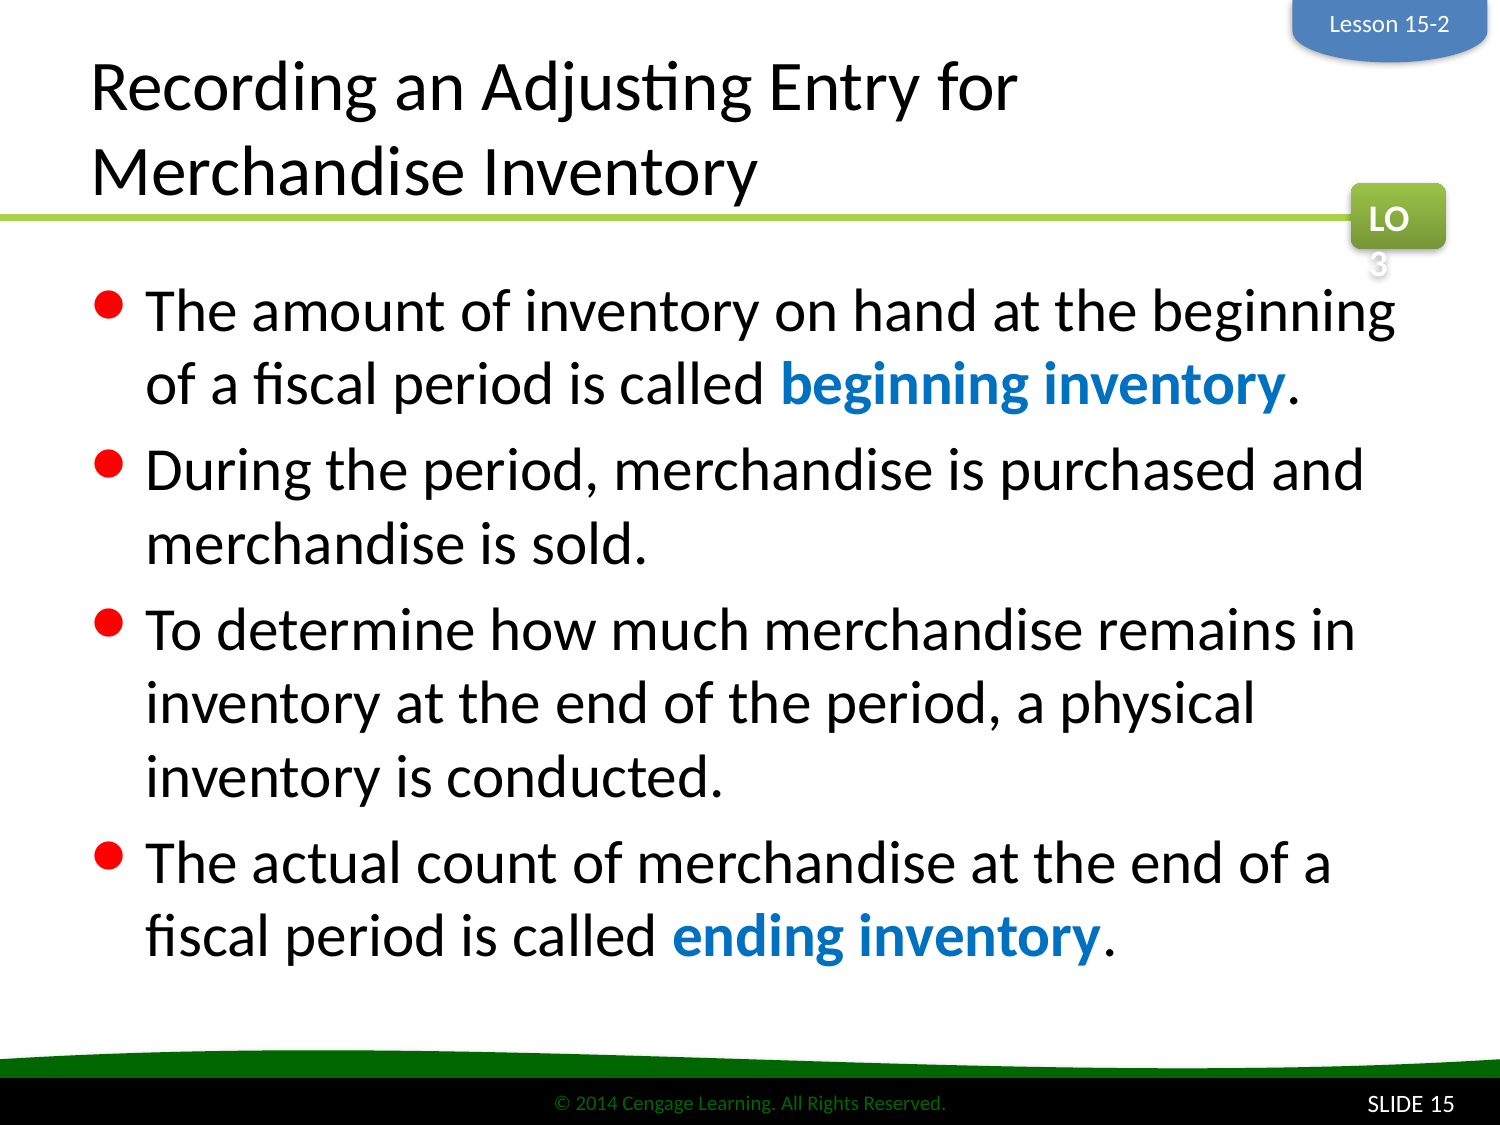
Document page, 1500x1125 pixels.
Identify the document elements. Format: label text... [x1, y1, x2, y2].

slide_number SLIDE 15 [1170, 1080, 1470, 1125]
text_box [1292, 0, 1488, 63]
text_box LO3 [1350, 183, 1446, 250]
title Recording an Adjusting Entry for Merchandise Inventory [75, 29, 1350, 218]
list The amount of inventory on hand at the beginning of a fiscal period is called beginning inventory. During the period, merchandise is purchased and merchandise is sold. To determine how much merchandise remains in inventory at the end of the period, a physical inventory is conducted. The actual count of merchandise at the end of a fiscal period is called ending inventory. [75, 262, 1425, 1005]
